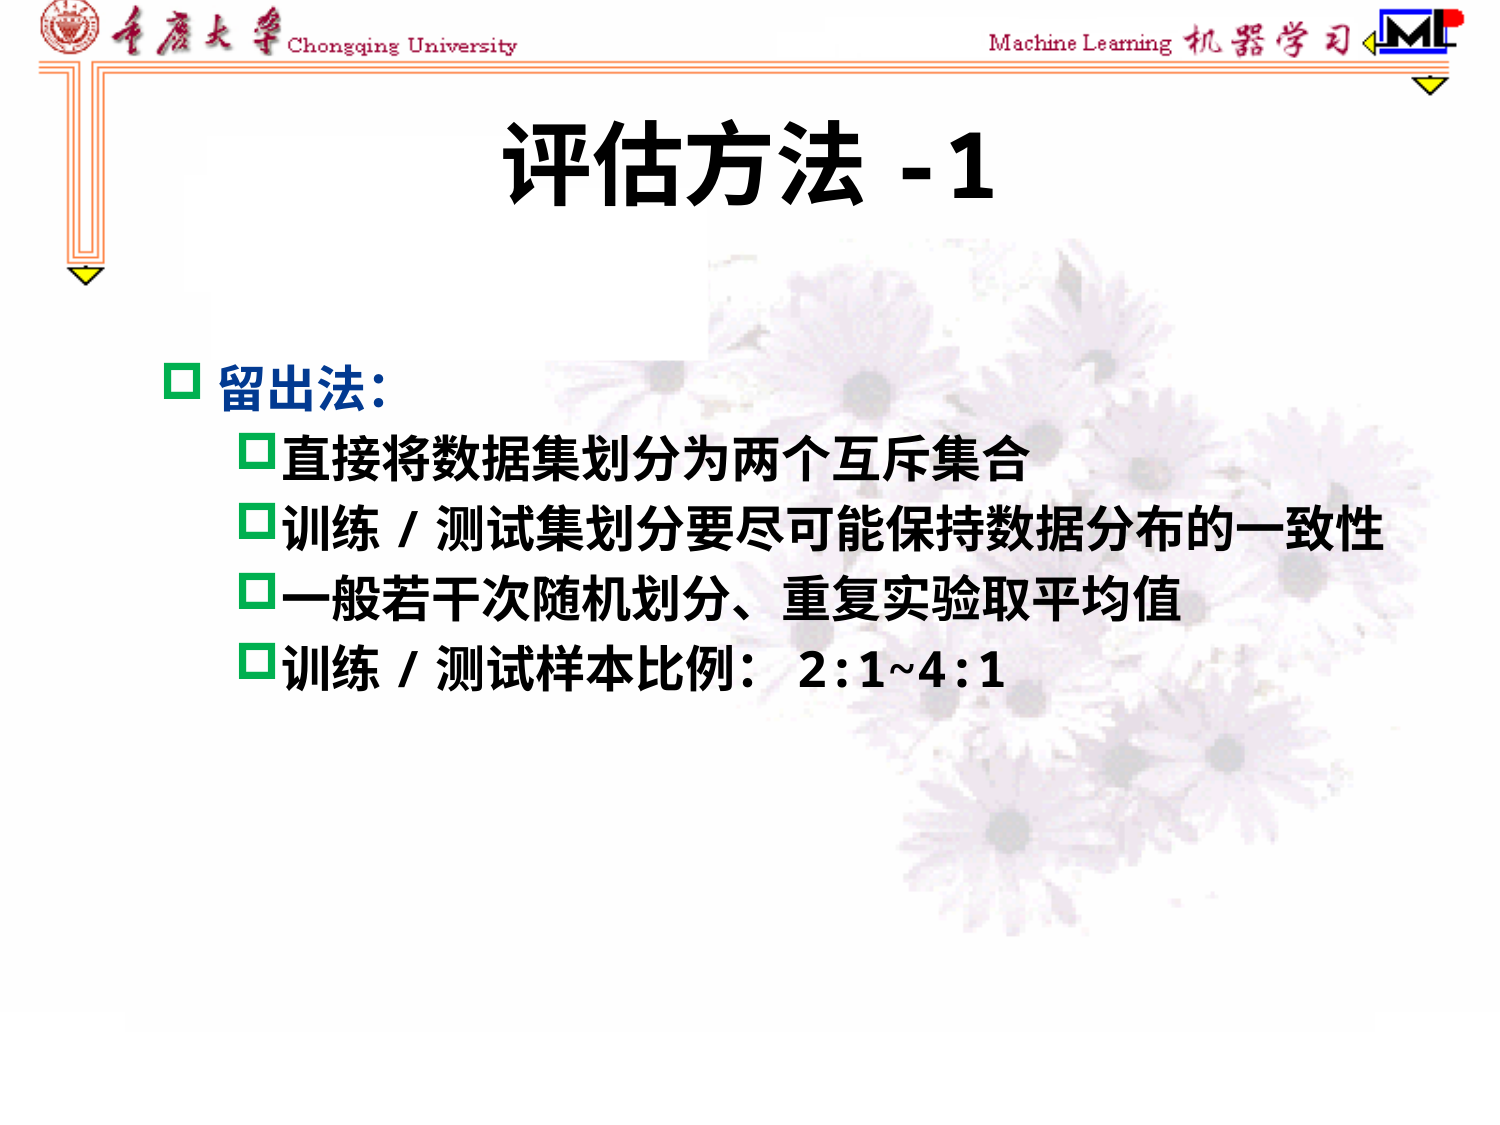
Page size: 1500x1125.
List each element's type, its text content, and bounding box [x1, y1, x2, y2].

picture [0, 0, 1500, 1032]
title 评估方法-1 [75, 67, 1425, 256]
list 留出法： 直接将数据集划分为两个互斥集合 训练/测试集划分要尽可能保持数据分布的一致性 一般若干次随机划分、重复实验取平均值 训练/测试样本比例：2:1~4:1 [144, 349, 1447, 771]
